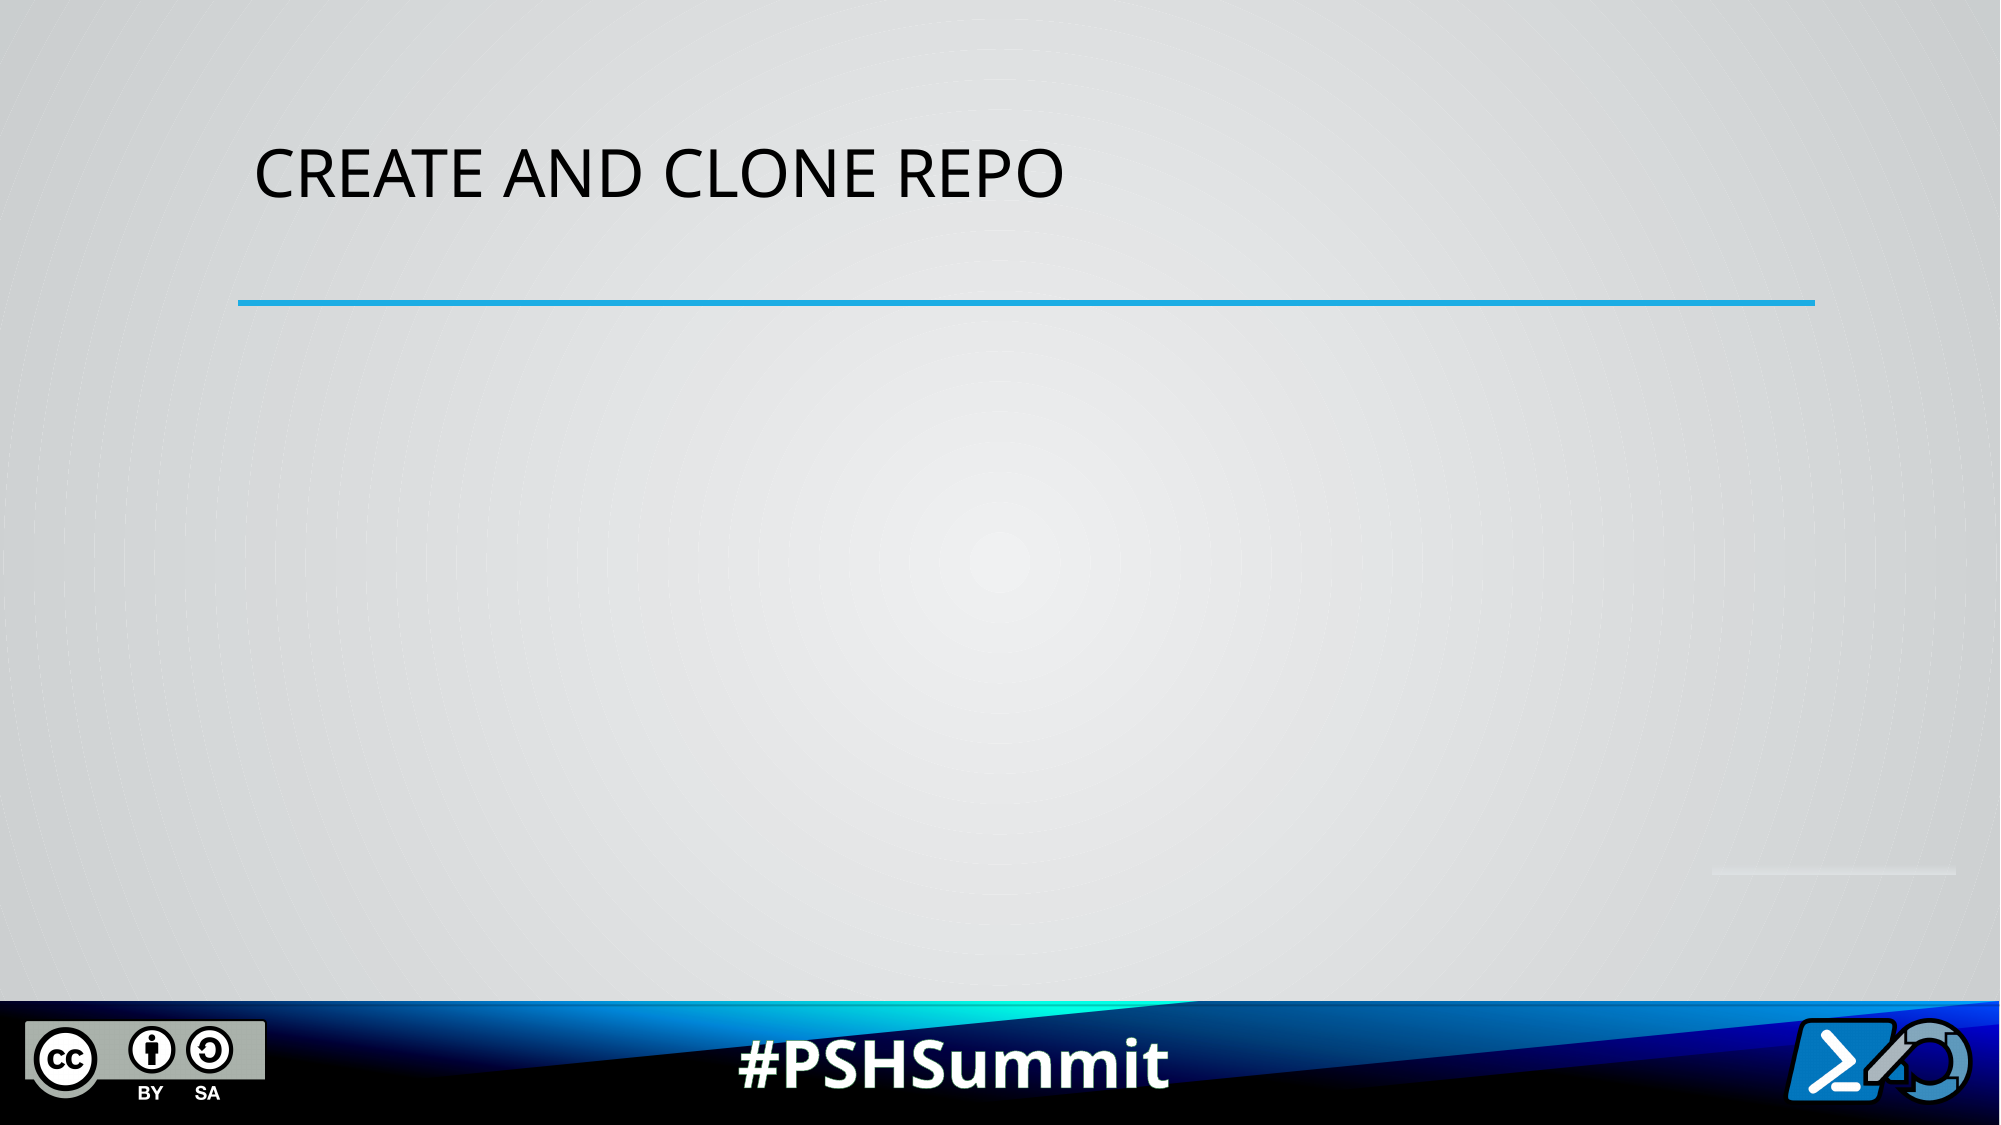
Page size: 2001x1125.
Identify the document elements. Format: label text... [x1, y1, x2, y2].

title Create and Clone Repo [238, 131, 1814, 305]
picture [0, 1001, 1999, 1125]
